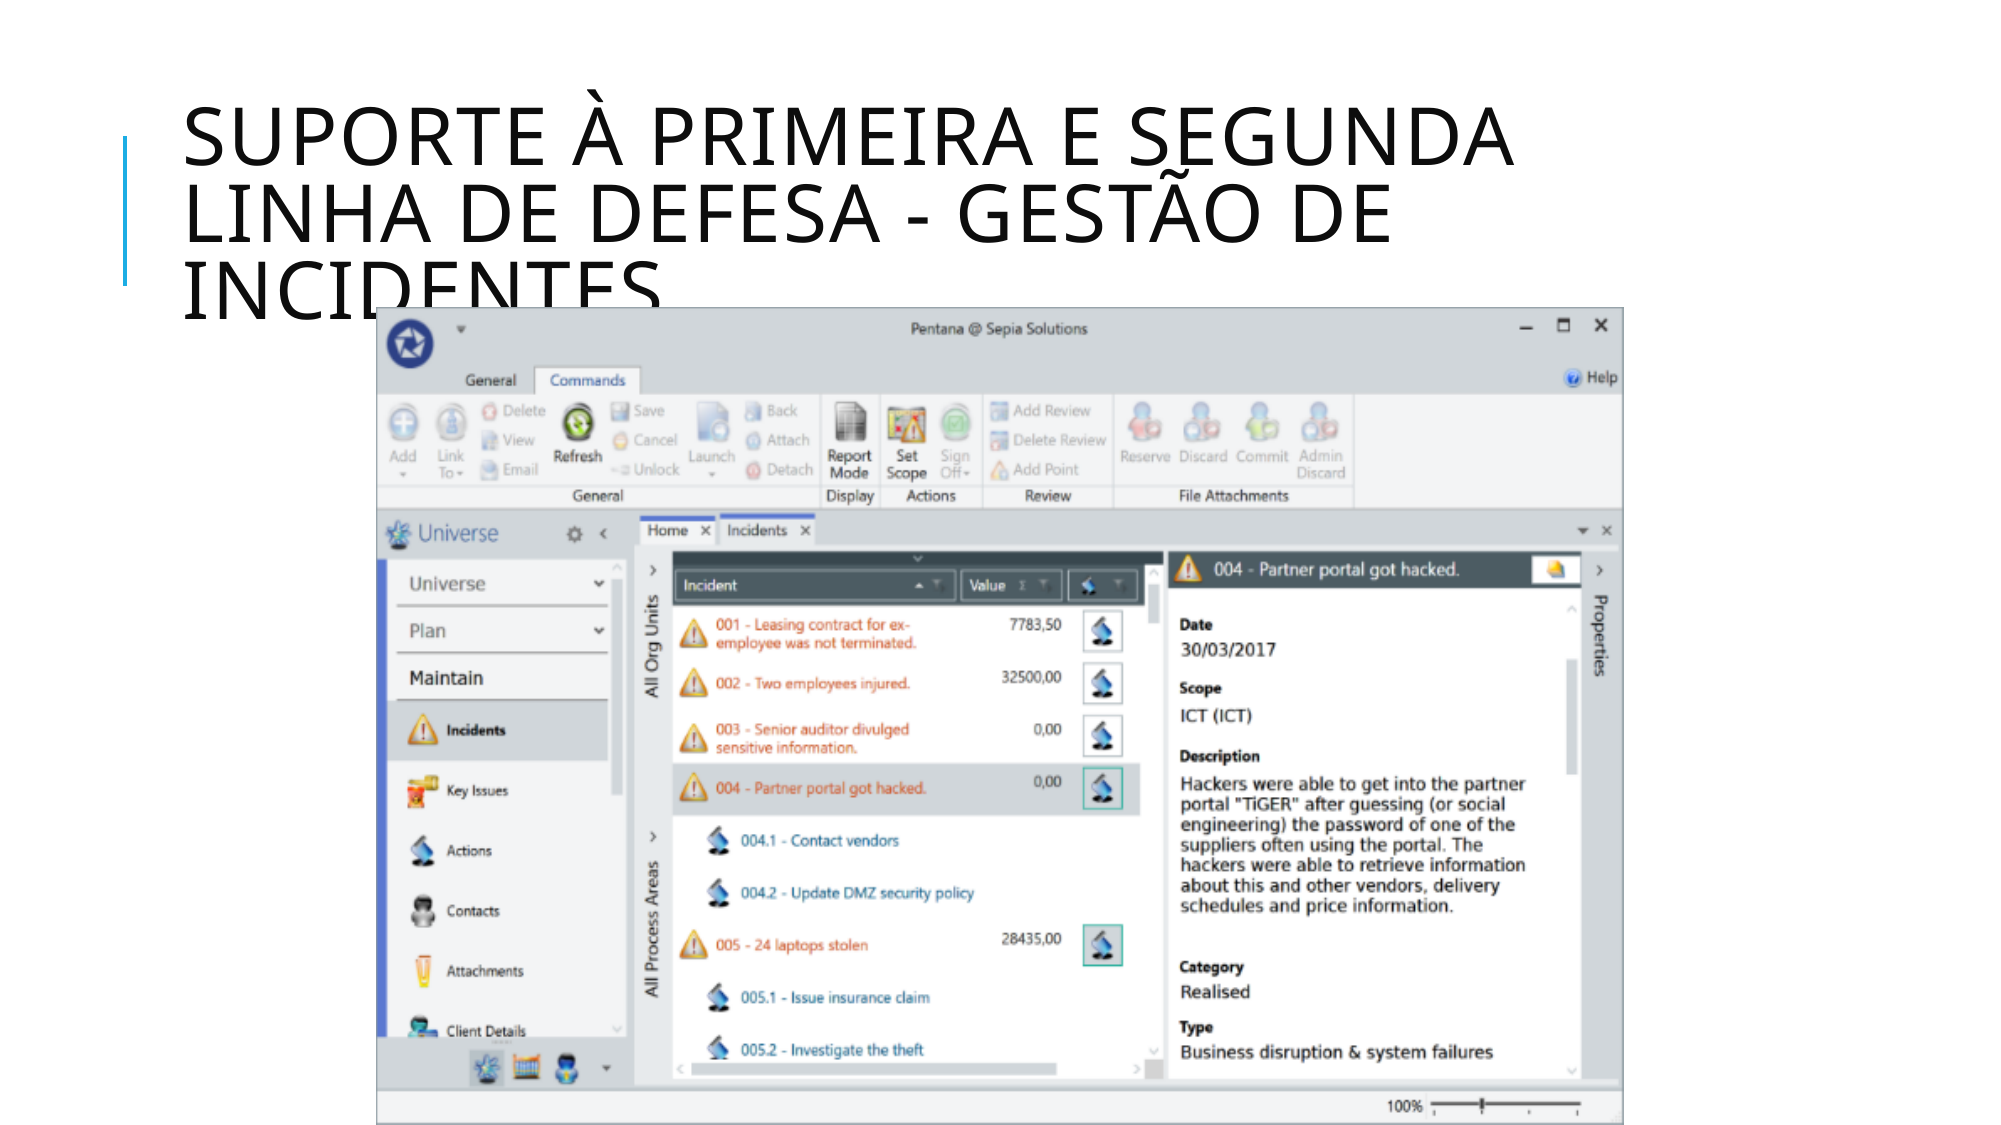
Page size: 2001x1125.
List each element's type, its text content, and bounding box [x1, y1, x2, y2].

picture [376, 306, 1624, 1125]
title Suporte à primeira e segunda linha de defesa - Gestão de incidentes [168, 96, 1763, 342]
